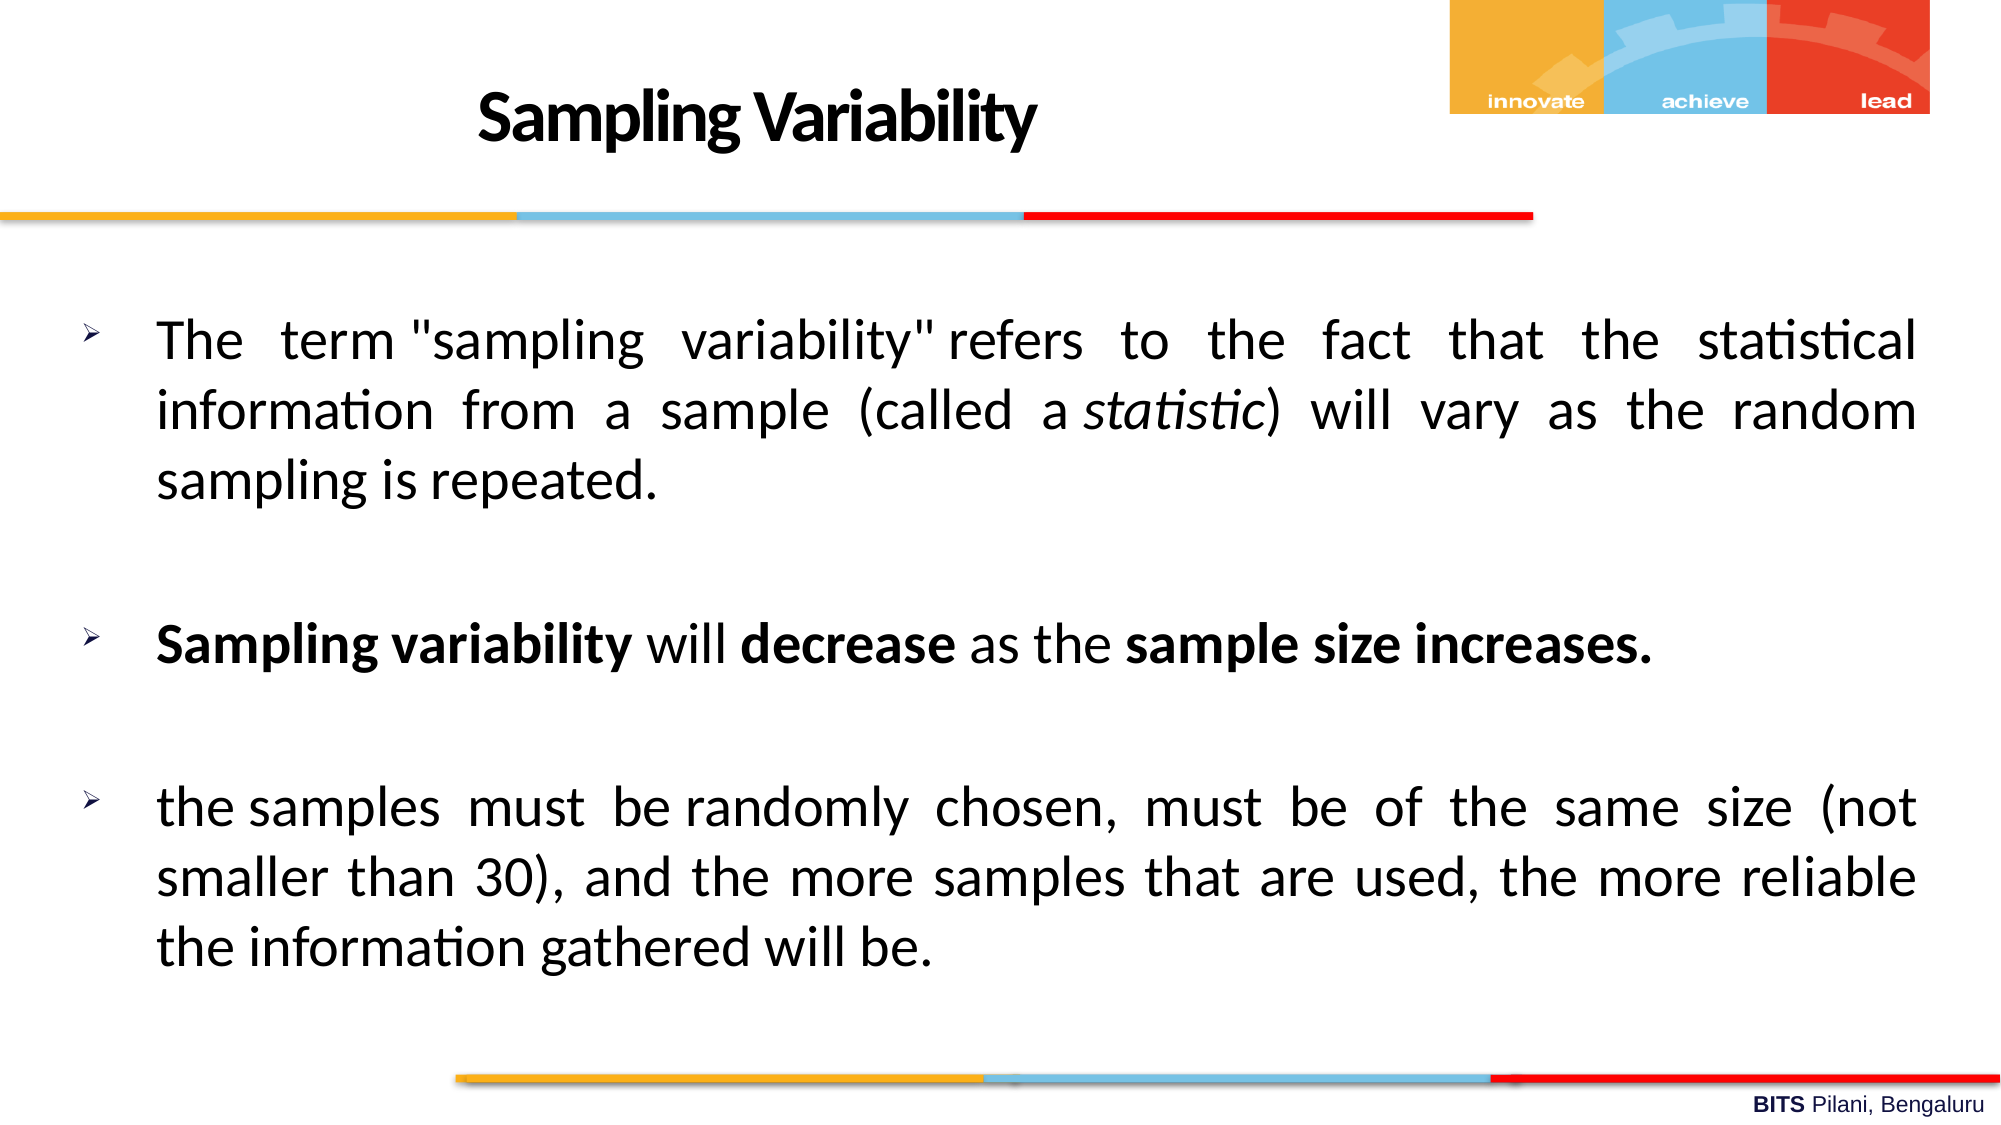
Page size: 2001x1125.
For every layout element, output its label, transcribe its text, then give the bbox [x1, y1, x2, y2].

picture [1449, 0, 1930, 114]
list Sampling Variability [66, 24, 1450, 213]
list The term "sampling variability" refers to the fact that the statistical information from a sample (called a statistic) will vary as the random sampling is repeated. Sampling variability will decrease as the sample size increases. the samples must be randomly chosen, must be of the same size (not smaller than 30), and the more samples that are used, the more reliable the information gathered will be. [66, 212, 1934, 1050]
